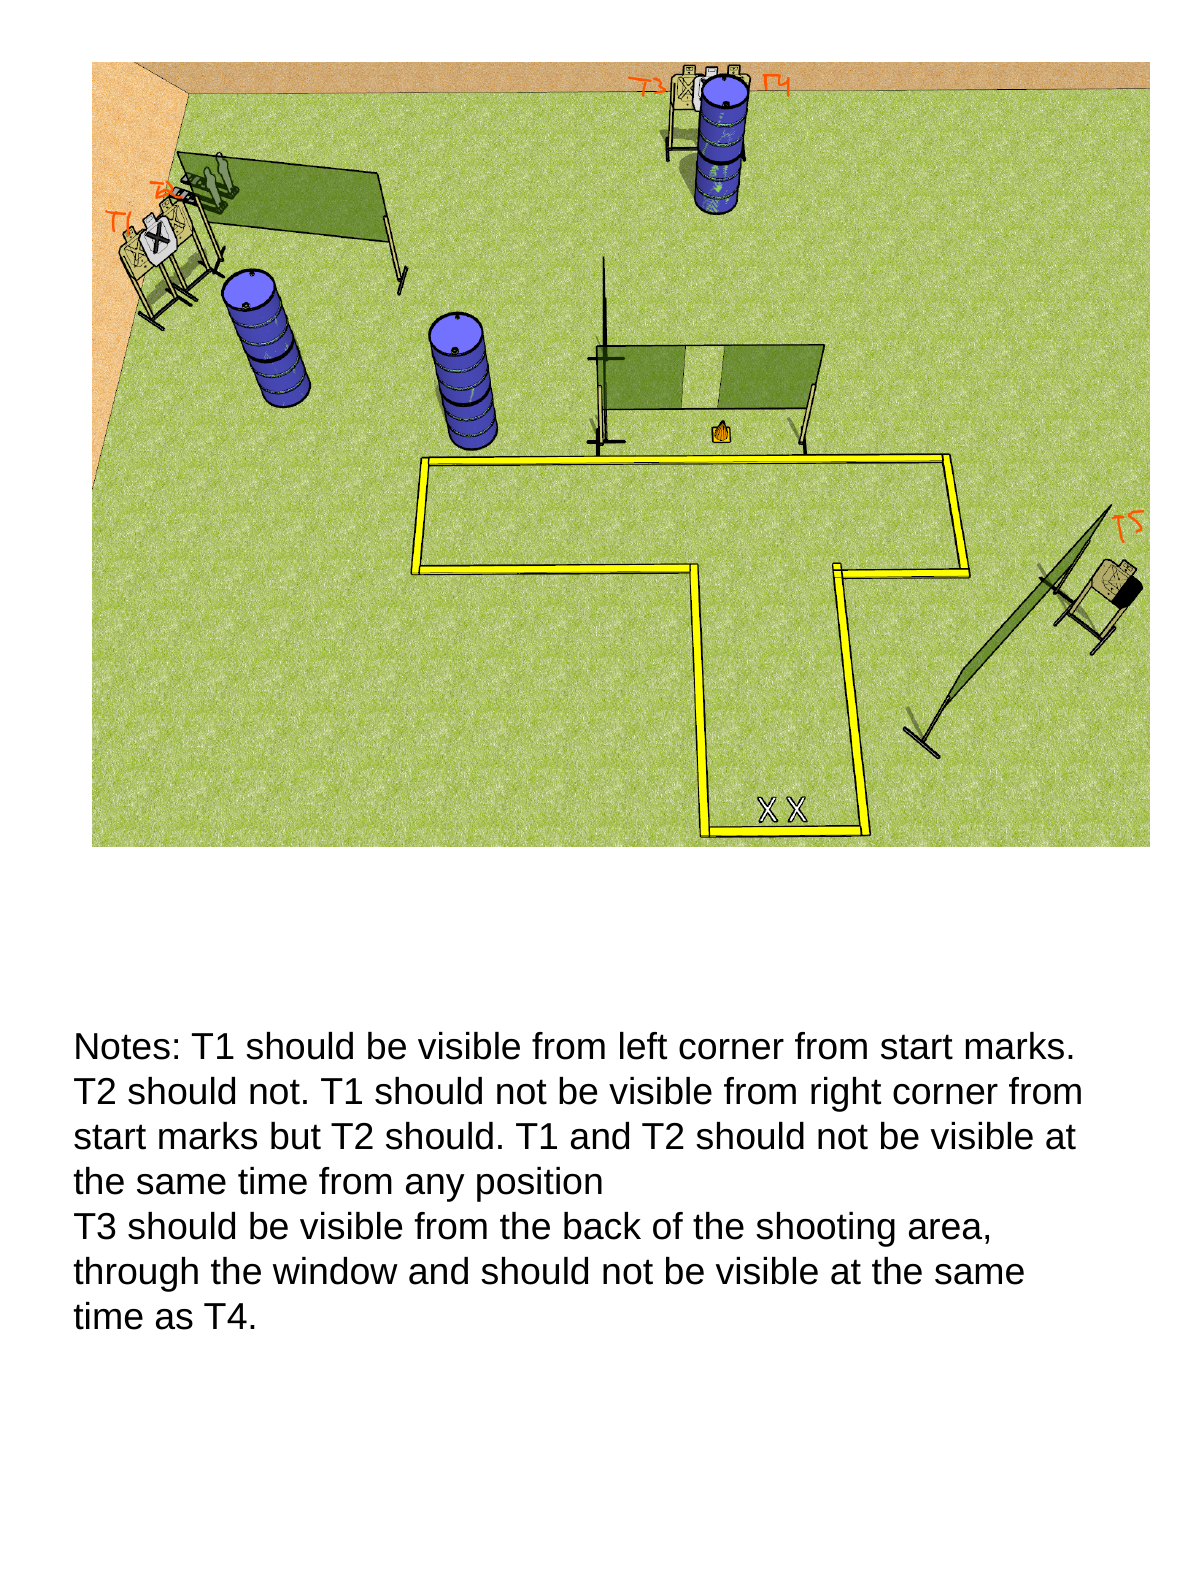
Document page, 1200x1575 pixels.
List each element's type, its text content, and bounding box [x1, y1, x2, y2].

text_box Notes: T1 should be visible from left corner from start marks. T2 should not. T1 should not be visible from right corner from start marks but T2 should. T1 and T2 should not be visible at the same time from any position T3 should be visible from the back of the shooting area, through the window and should not be visible at the same time as T4. [58, 1014, 1114, 1345]
picture [92, 61, 1150, 847]
